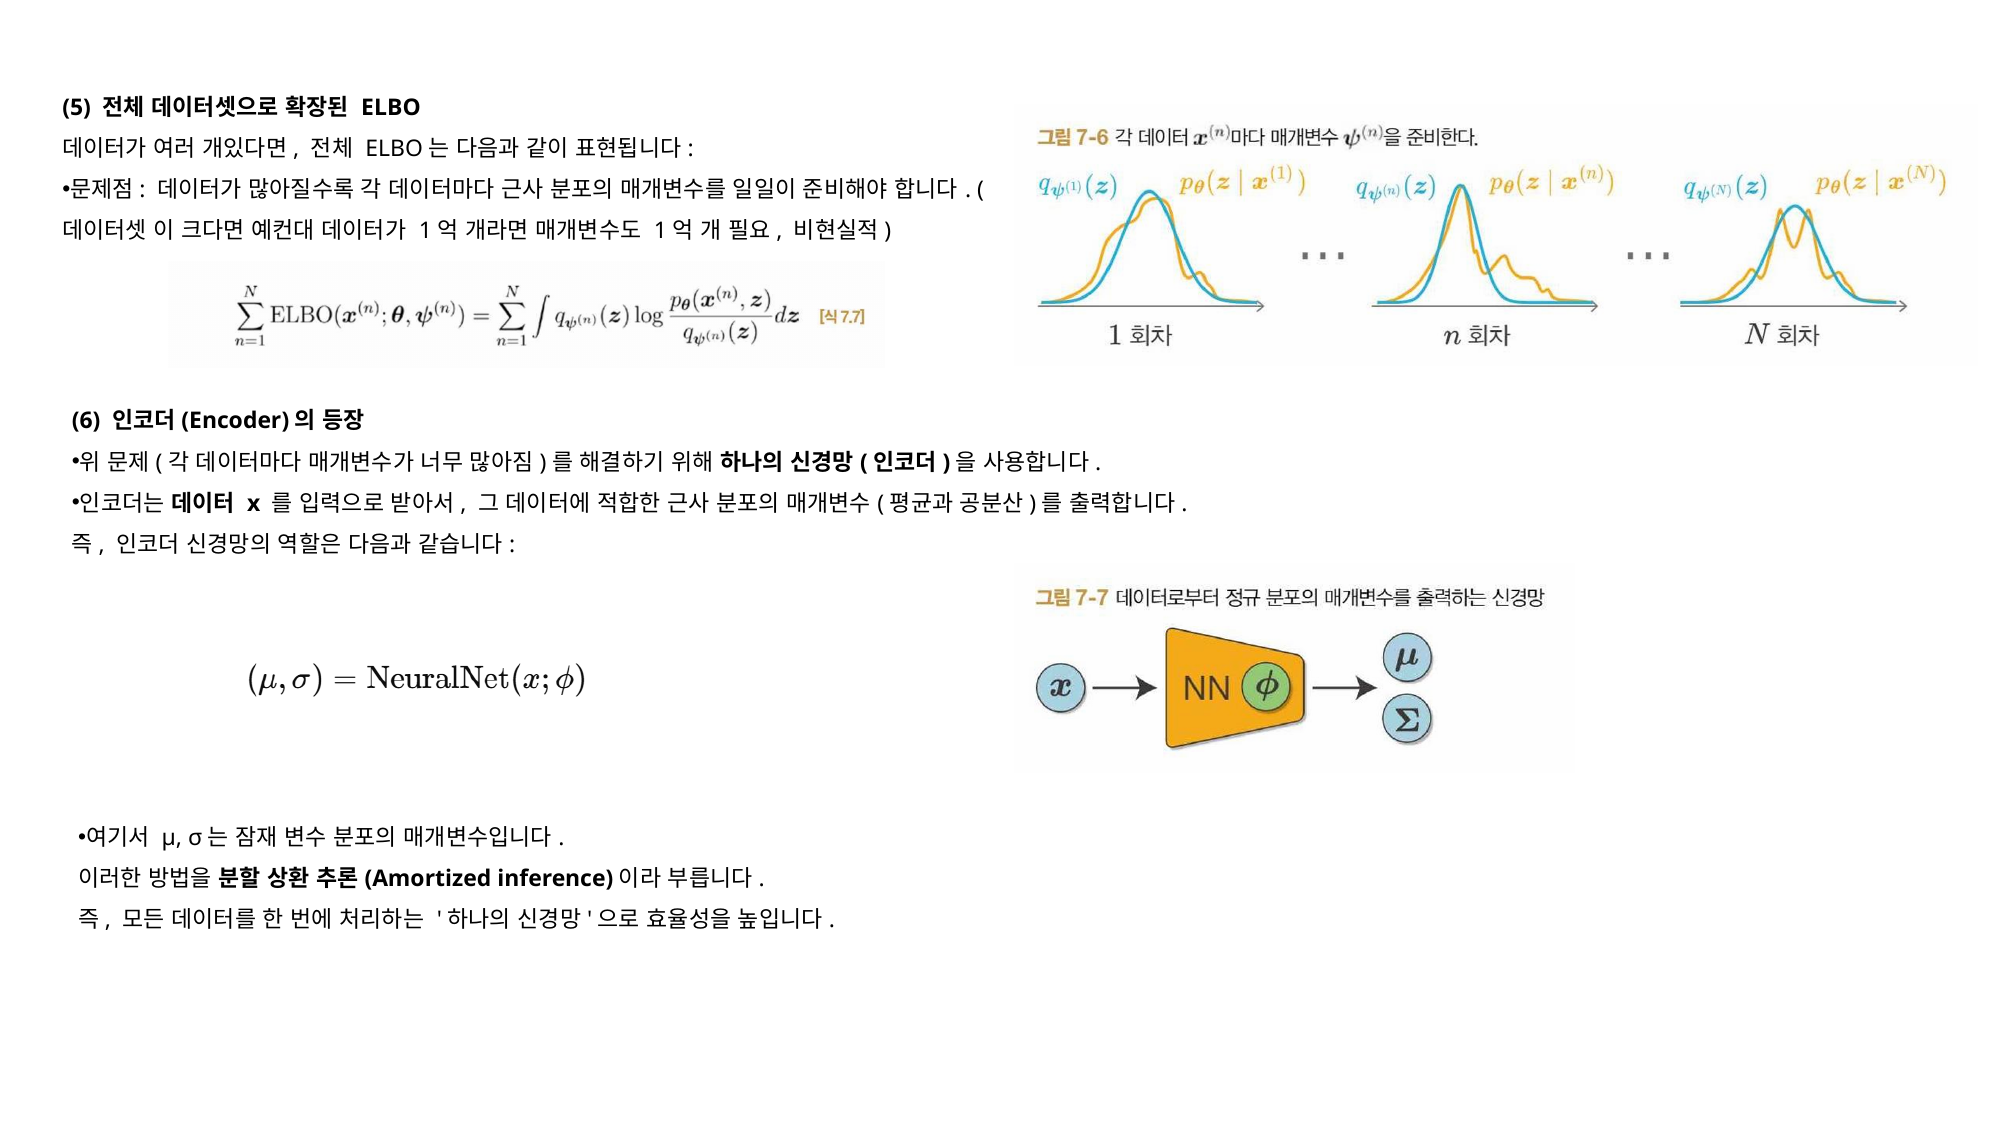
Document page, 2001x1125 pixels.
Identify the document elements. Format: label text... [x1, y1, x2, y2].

picture [206, 642, 619, 720]
text_box 여기서 μ, σ는 잠재 변수 분포의 매개변수입니다. 이러한 방법을 분할 상환 추론(Amortized inference)이라 부릅니다. 즉, 모든 데이터를 한 번에 처리하는 '하나의 신경망'으로 효율성을 높입니다. [63, 801, 1527, 940]
picture [1014, 104, 1978, 366]
text_box (6) 인코더(Encoder)의 등장 위 문제(각 데이터마다 매개변수가 너무 많아짐)를 해결하기 위해 하나의 신경망(인코더)을 사용합니다. 인코더는 데이터 x 를 입력으로 받아서, 그 데이터에 적합한 근사 분포의 매개변수(평균과 공분산)를 출력합니다. 즉, 인코더 신경망의 역할은 다음과 같습니다: [57, 384, 1403, 565]
picture [1014, 563, 1575, 774]
picture [168, 261, 885, 368]
